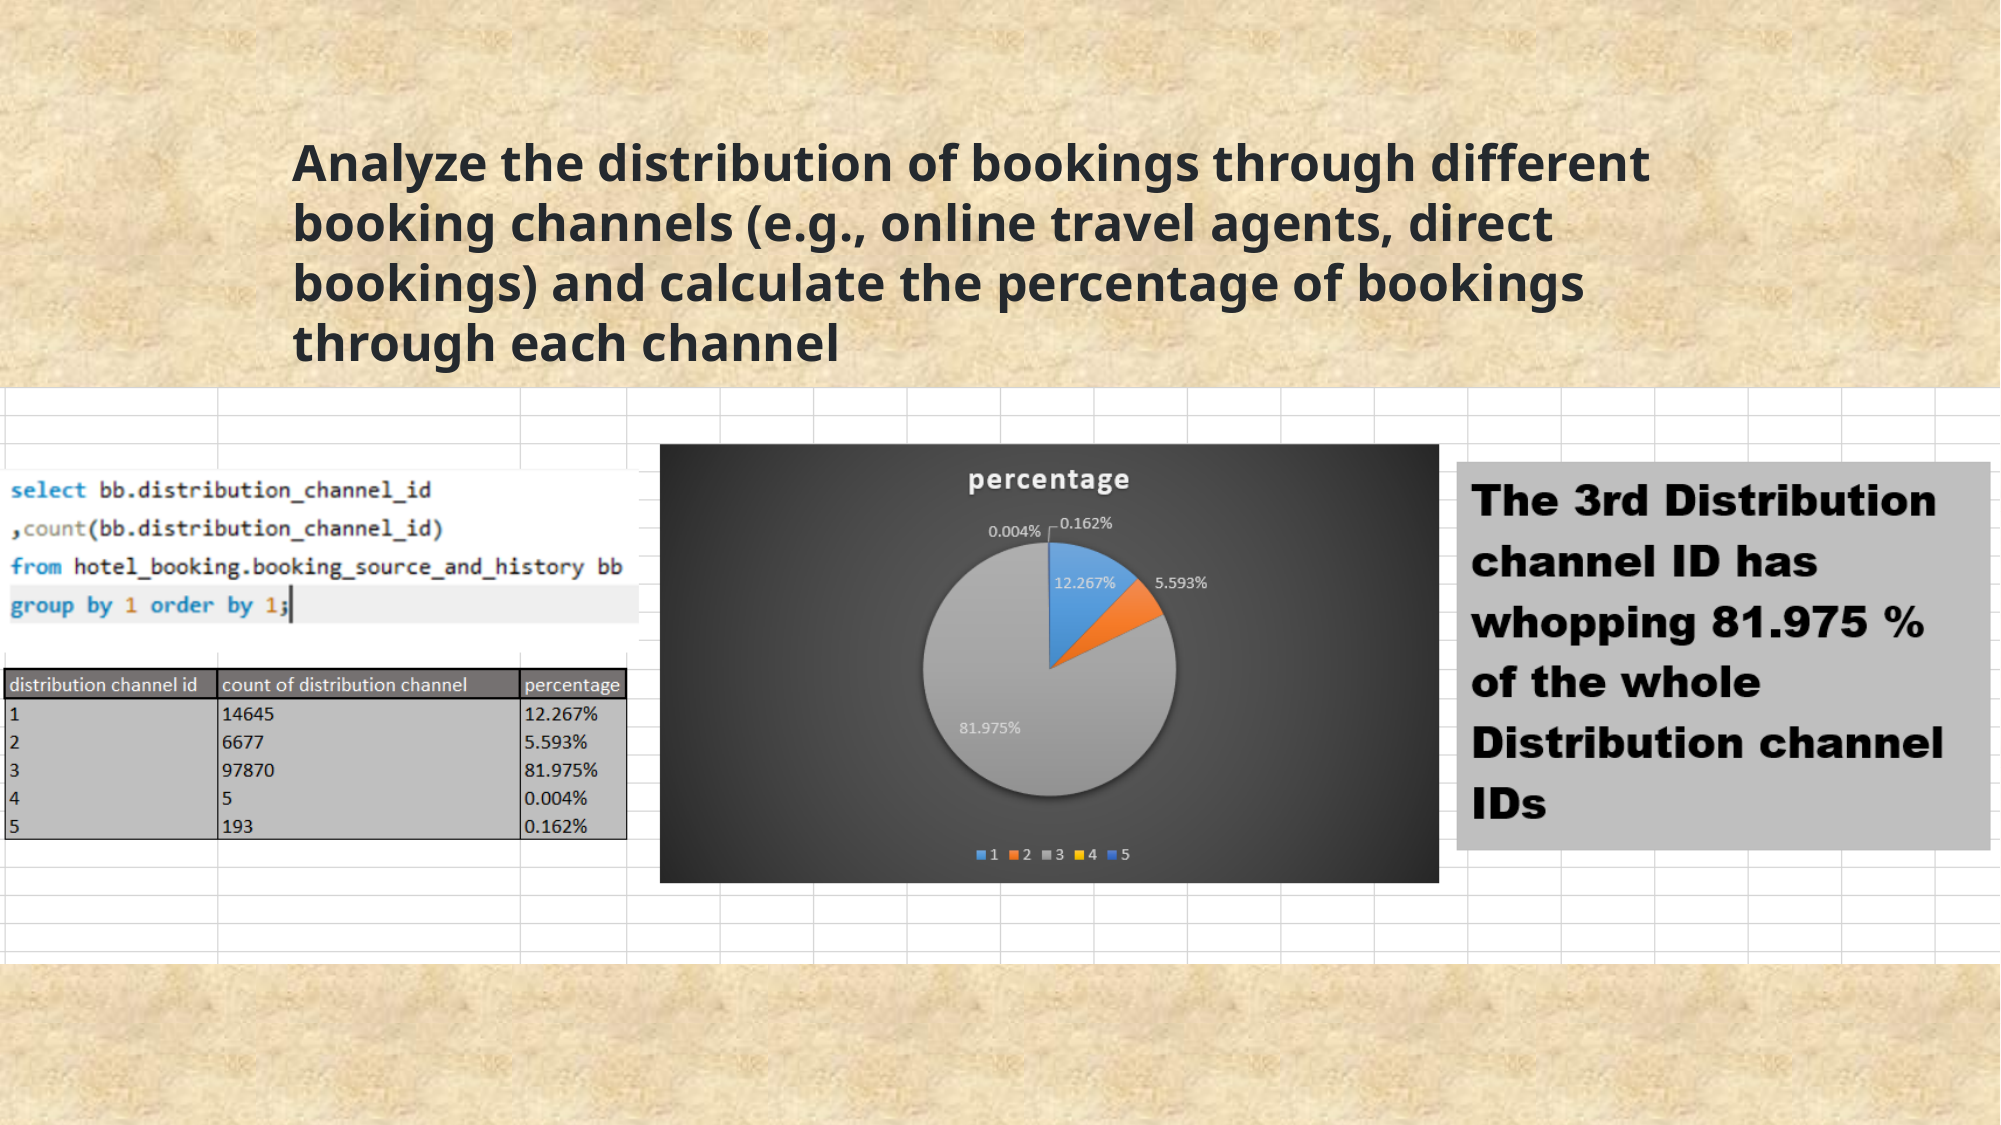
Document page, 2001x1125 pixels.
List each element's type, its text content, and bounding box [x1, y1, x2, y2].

text_box Analyze the distribution of bookings through different booking channels (e.g., online travel agents, direct bookings) and calculate the percentage of bookings through each channel [278, 124, 1678, 380]
picture [0, 0, 2001, 1125]
